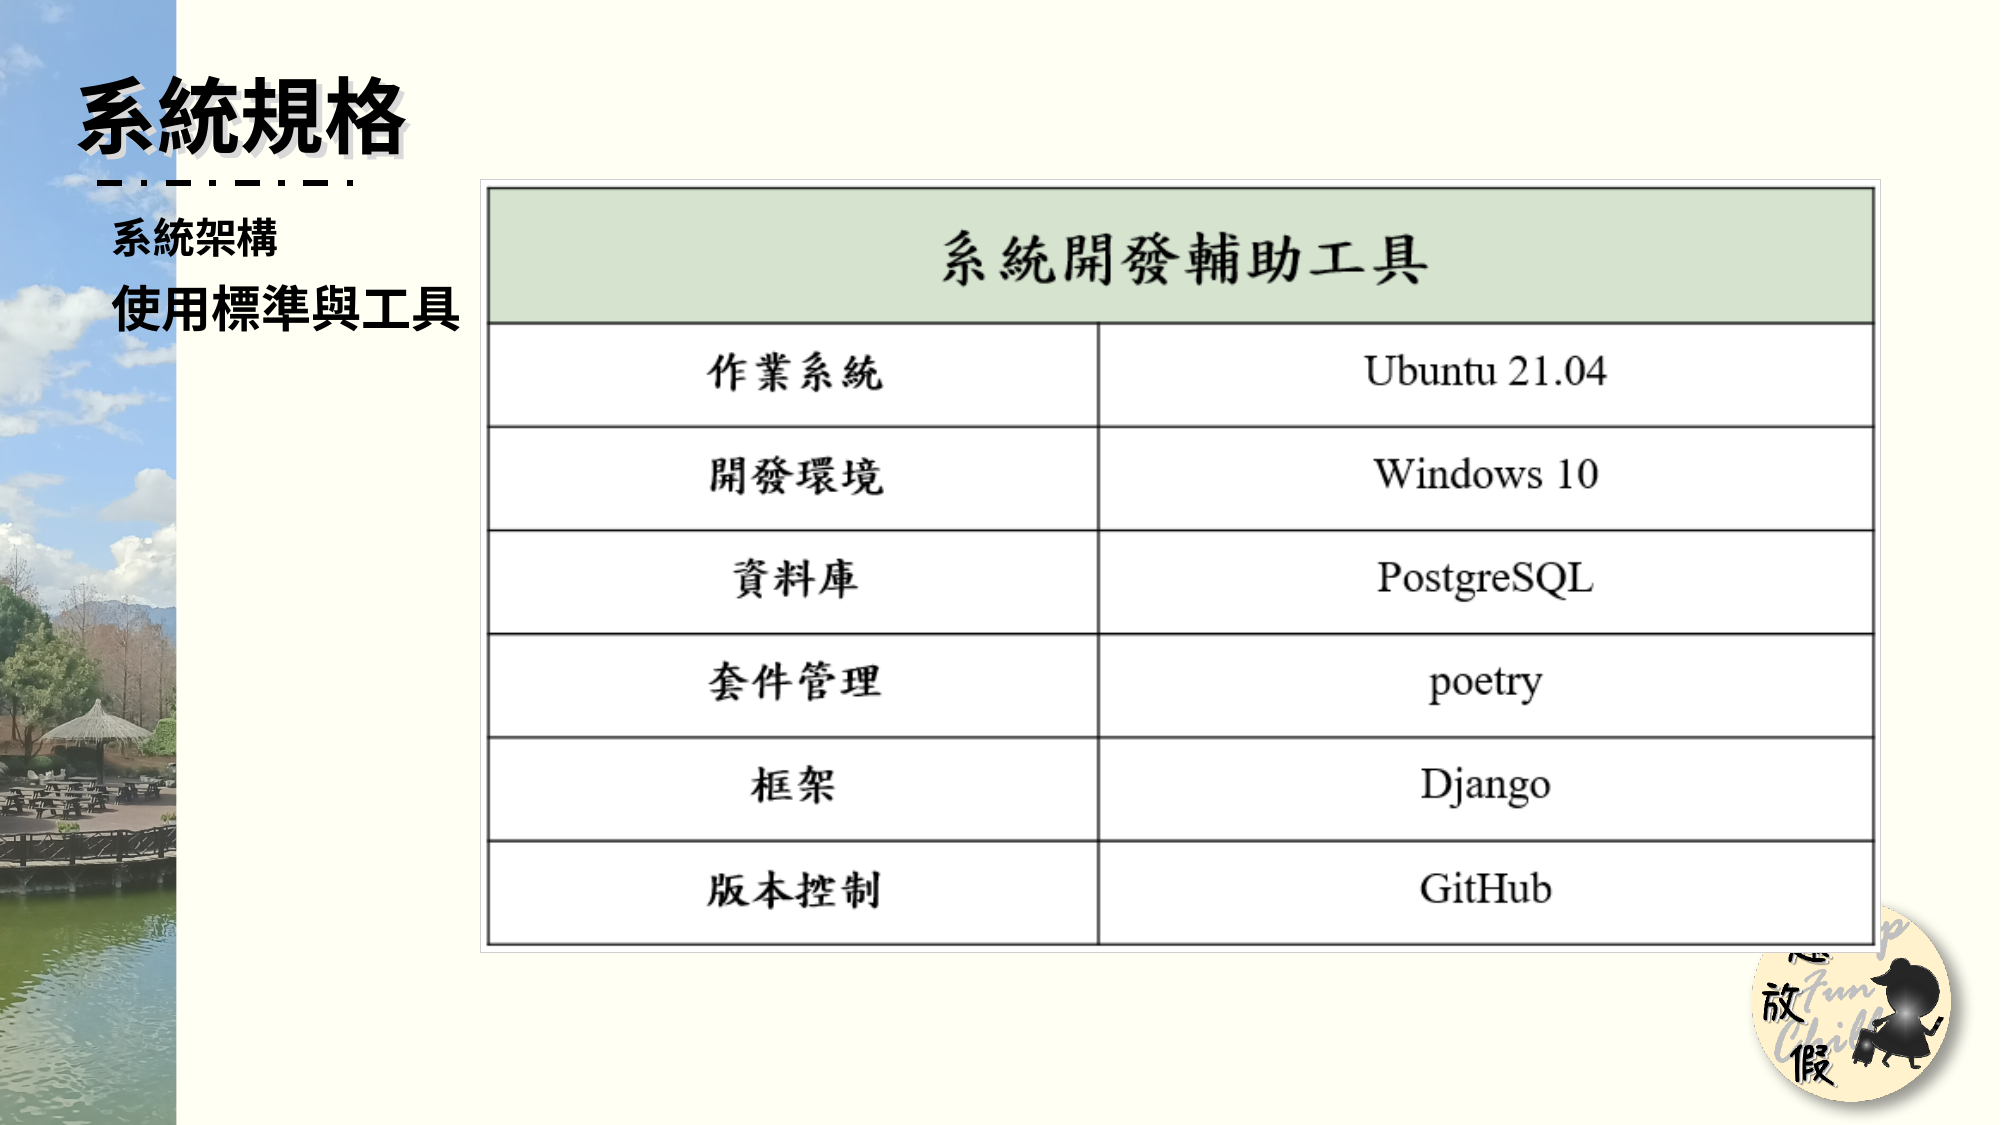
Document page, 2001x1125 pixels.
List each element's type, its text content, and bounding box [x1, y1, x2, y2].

picture [480, 179, 1956, 1111]
text_box 使用標準與工具 [96, 270, 480, 345]
text_box 系統架構 [96, 204, 380, 270]
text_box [59, 56, 506, 178]
